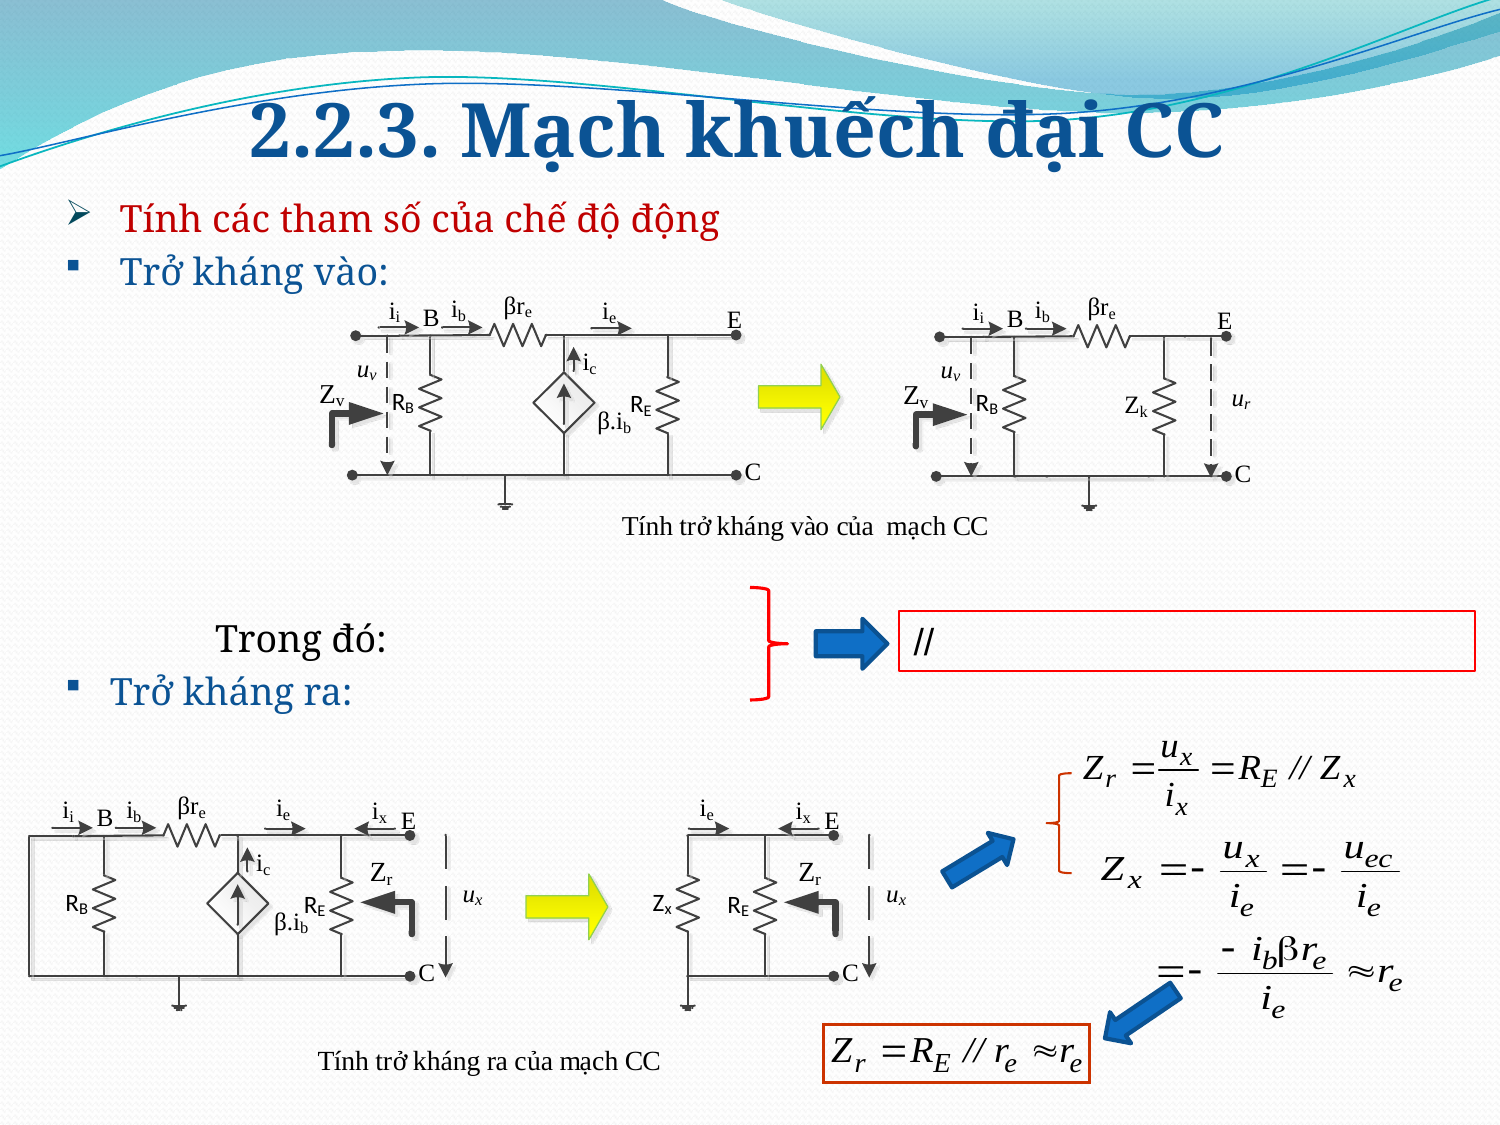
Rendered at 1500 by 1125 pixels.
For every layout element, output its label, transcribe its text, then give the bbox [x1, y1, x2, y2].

text_box [818, 787, 923, 1093]
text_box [24, 787, 923, 1102]
picture [68, 200, 90, 213]
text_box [292, 287, 1266, 569]
title 2.2.3. Mạch khuếch đại CC [62, 74, 1413, 173]
text_box [825, 1082, 923, 1087]
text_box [821, 787, 923, 1089]
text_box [749, 587, 1476, 701]
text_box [824, 722, 1412, 1082]
